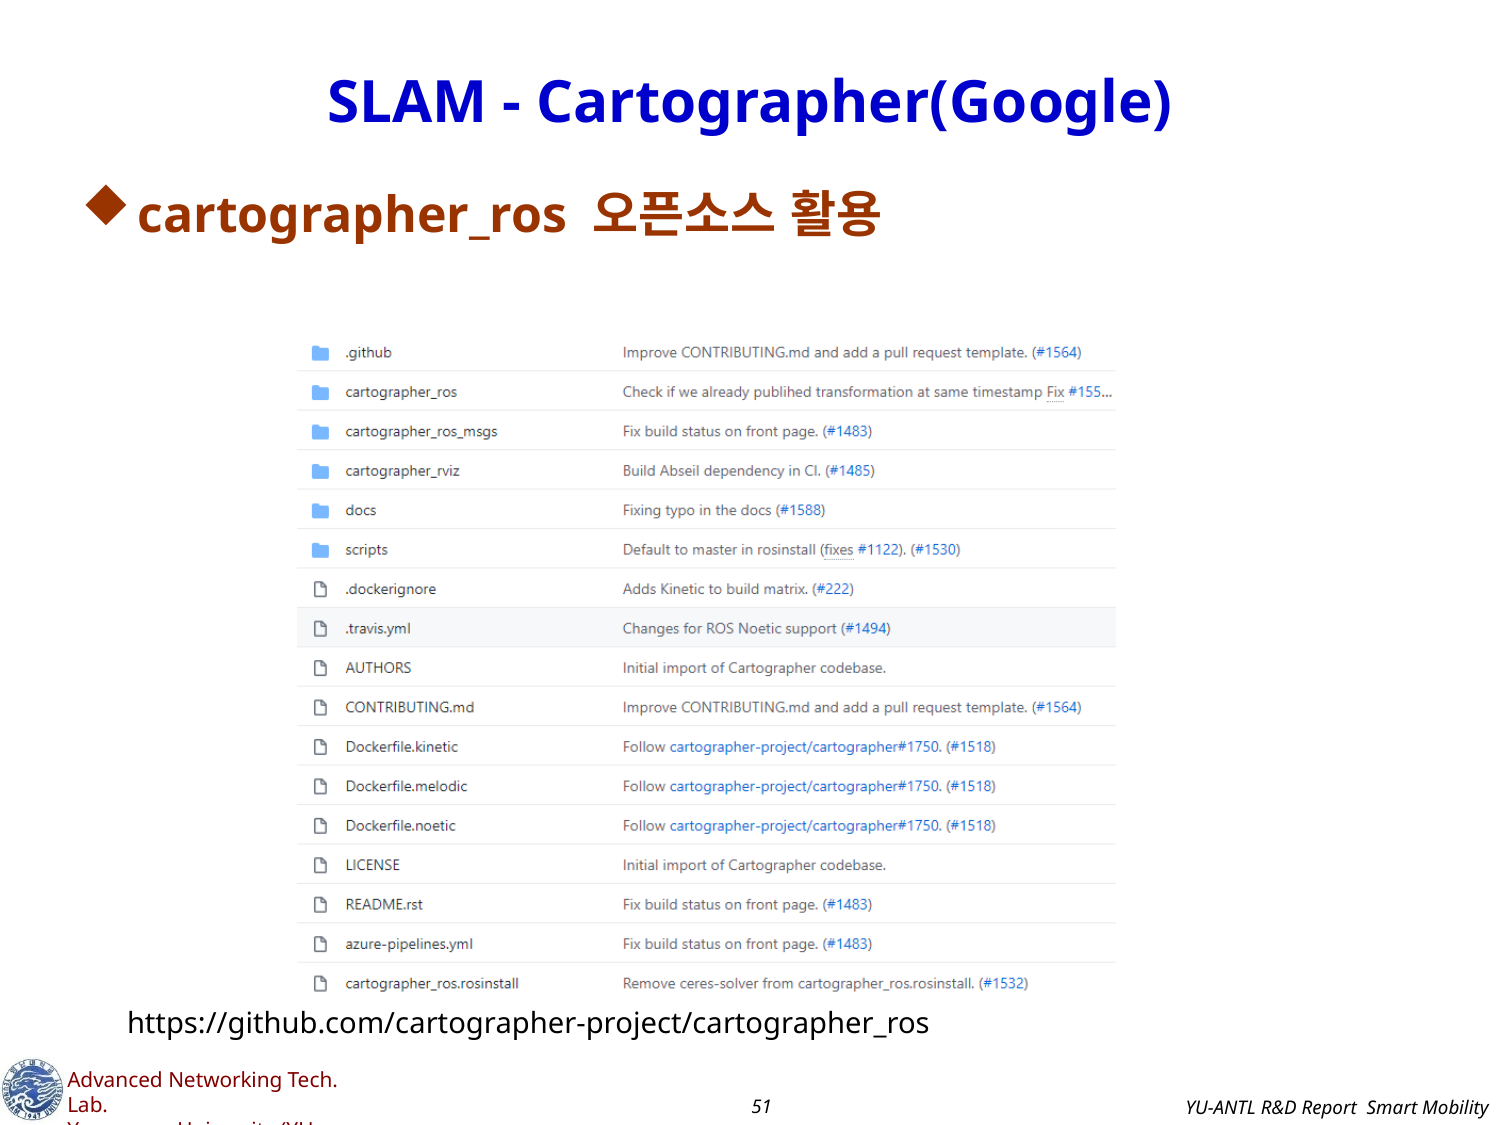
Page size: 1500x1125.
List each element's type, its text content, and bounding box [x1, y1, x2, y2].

list cartographer_ros 오픈소스 활용 [65, 174, 1417, 998]
text_box https://github.com/cartographer-project/cartographer_ros [0, 997, 1058, 1048]
picture [0, 1057, 66, 1124]
title SLAM - Cartographer(Google) [74, 44, 1426, 154]
picture [297, 334, 1116, 998]
